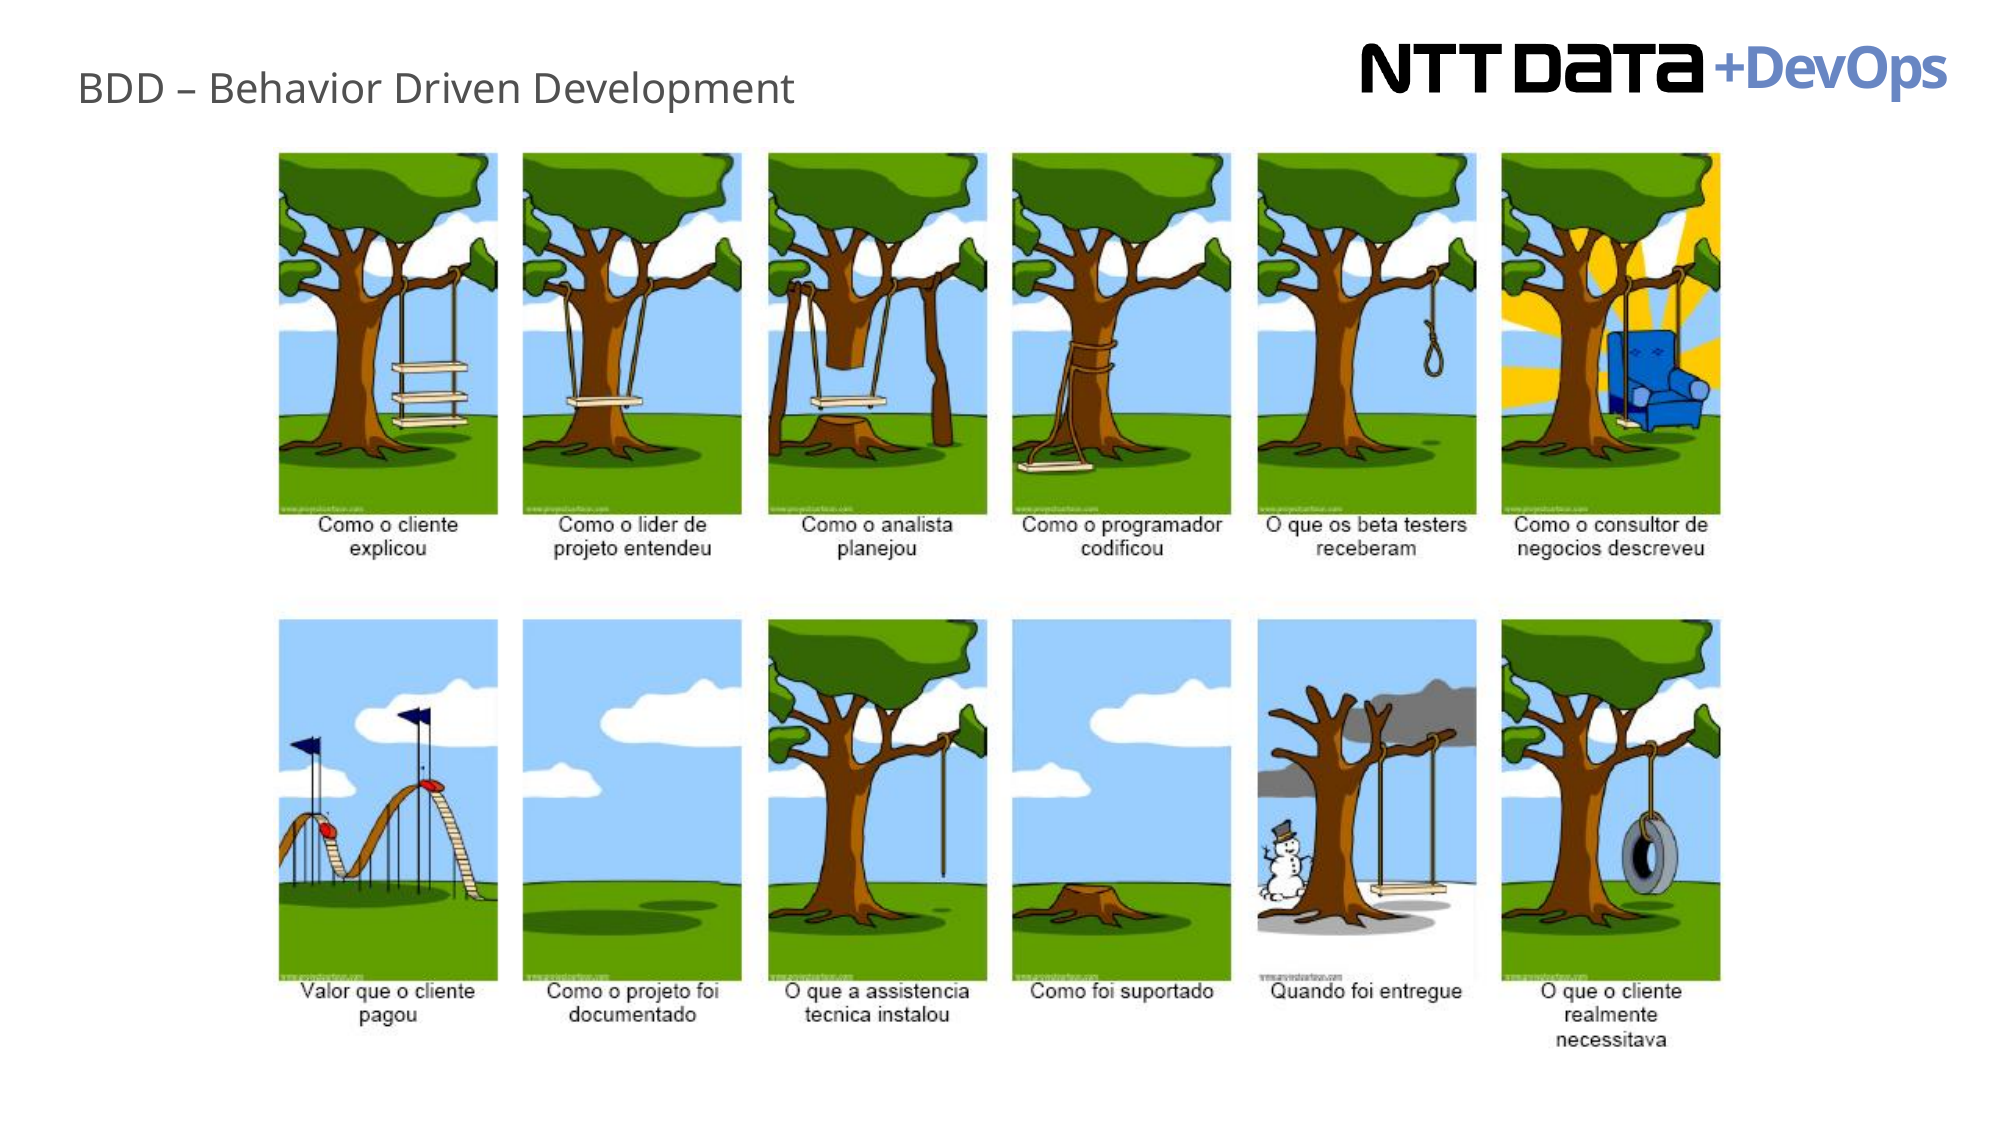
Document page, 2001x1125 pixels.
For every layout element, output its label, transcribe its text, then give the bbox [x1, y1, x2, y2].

text_box BDD – Behavior Driven Development [62, 31, 1153, 149]
picture [1337, 19, 1726, 116]
picture [273, 147, 1727, 1061]
